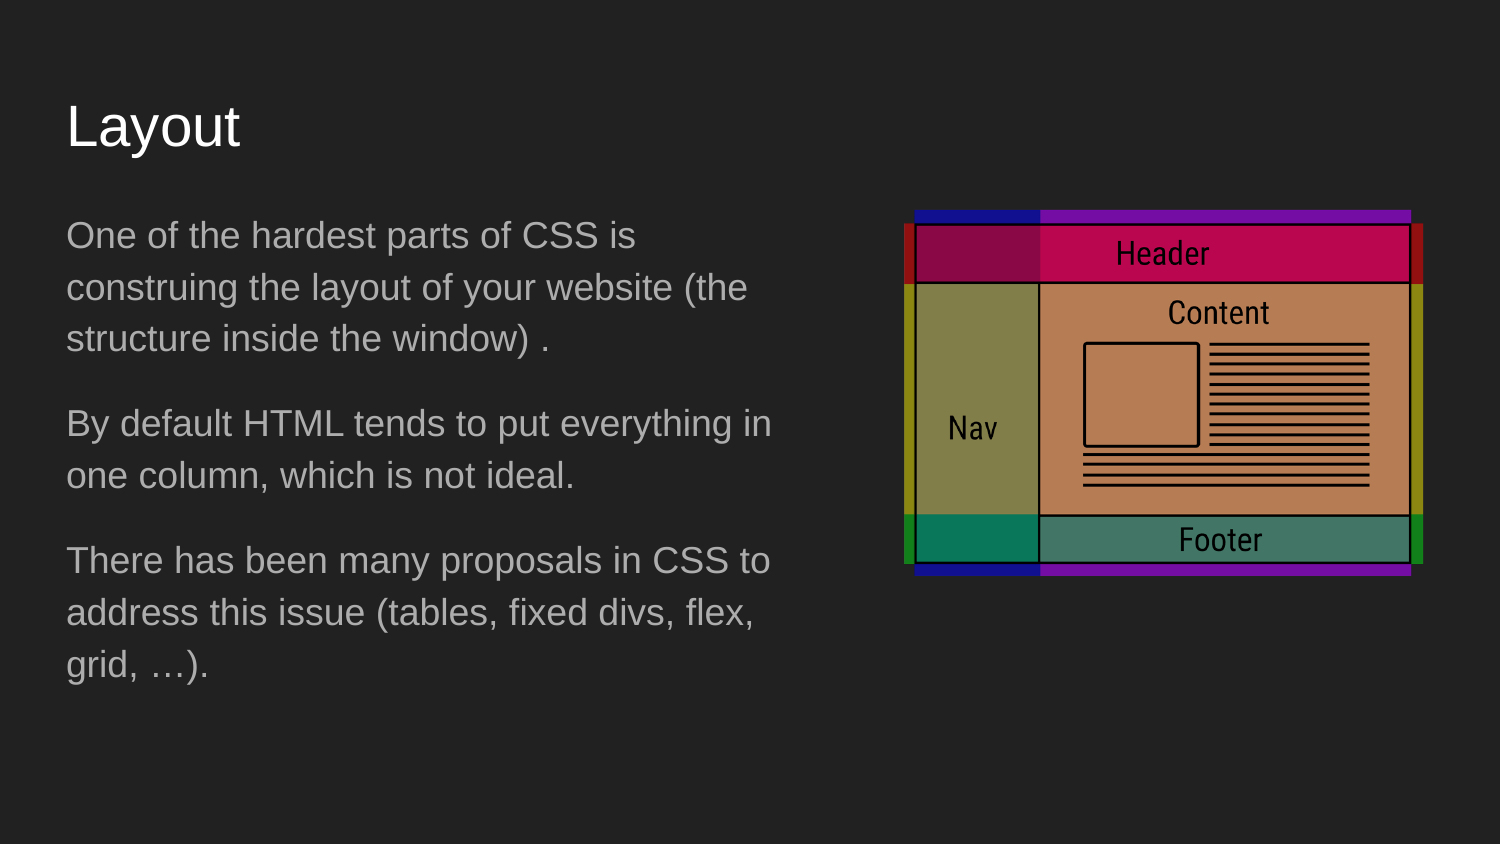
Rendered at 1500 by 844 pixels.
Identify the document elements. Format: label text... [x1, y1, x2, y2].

title Layout [51, 72, 1449, 167]
list One of the hardest parts of CSS is construing the layout of your website (the structure inside the window) . By default HTML tends to put everything in one column, which is not ideal. There has been many proposals in CSS to address this issue (tables, fixed divs, flex, grid, …). [51, 189, 828, 750]
picture [852, 191, 1476, 595]
